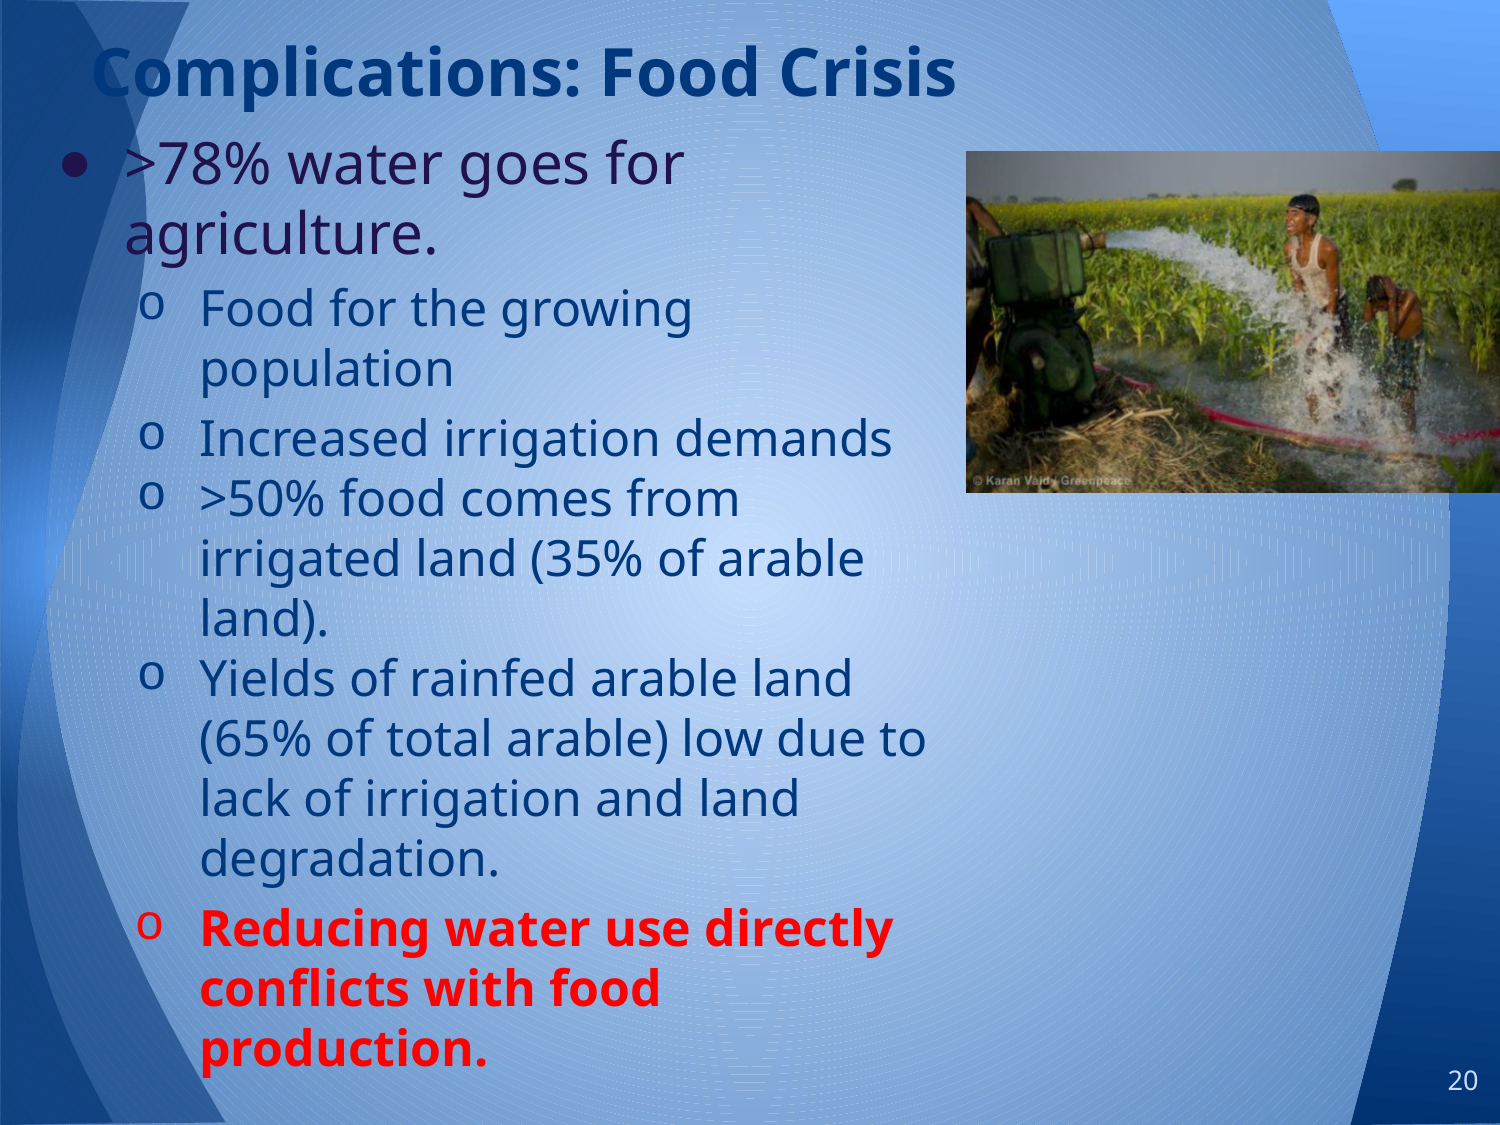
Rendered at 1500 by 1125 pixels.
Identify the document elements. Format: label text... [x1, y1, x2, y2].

slide_number 20 [1403, 1038, 1494, 1125]
picture [966, 151, 1500, 493]
title Complications: Food Crisis [75, 13, 1425, 125]
list >78% water goes for agriculture. Food for the growing population Increased irrigation demands >50% food comes from irrigated land (35% of arable land). Yields of rainfed arable land (65% of total arable) low due to lack of irrigation and land degradation. Reducing water use directly conflicts with food production. [34, 111, 967, 1067]
